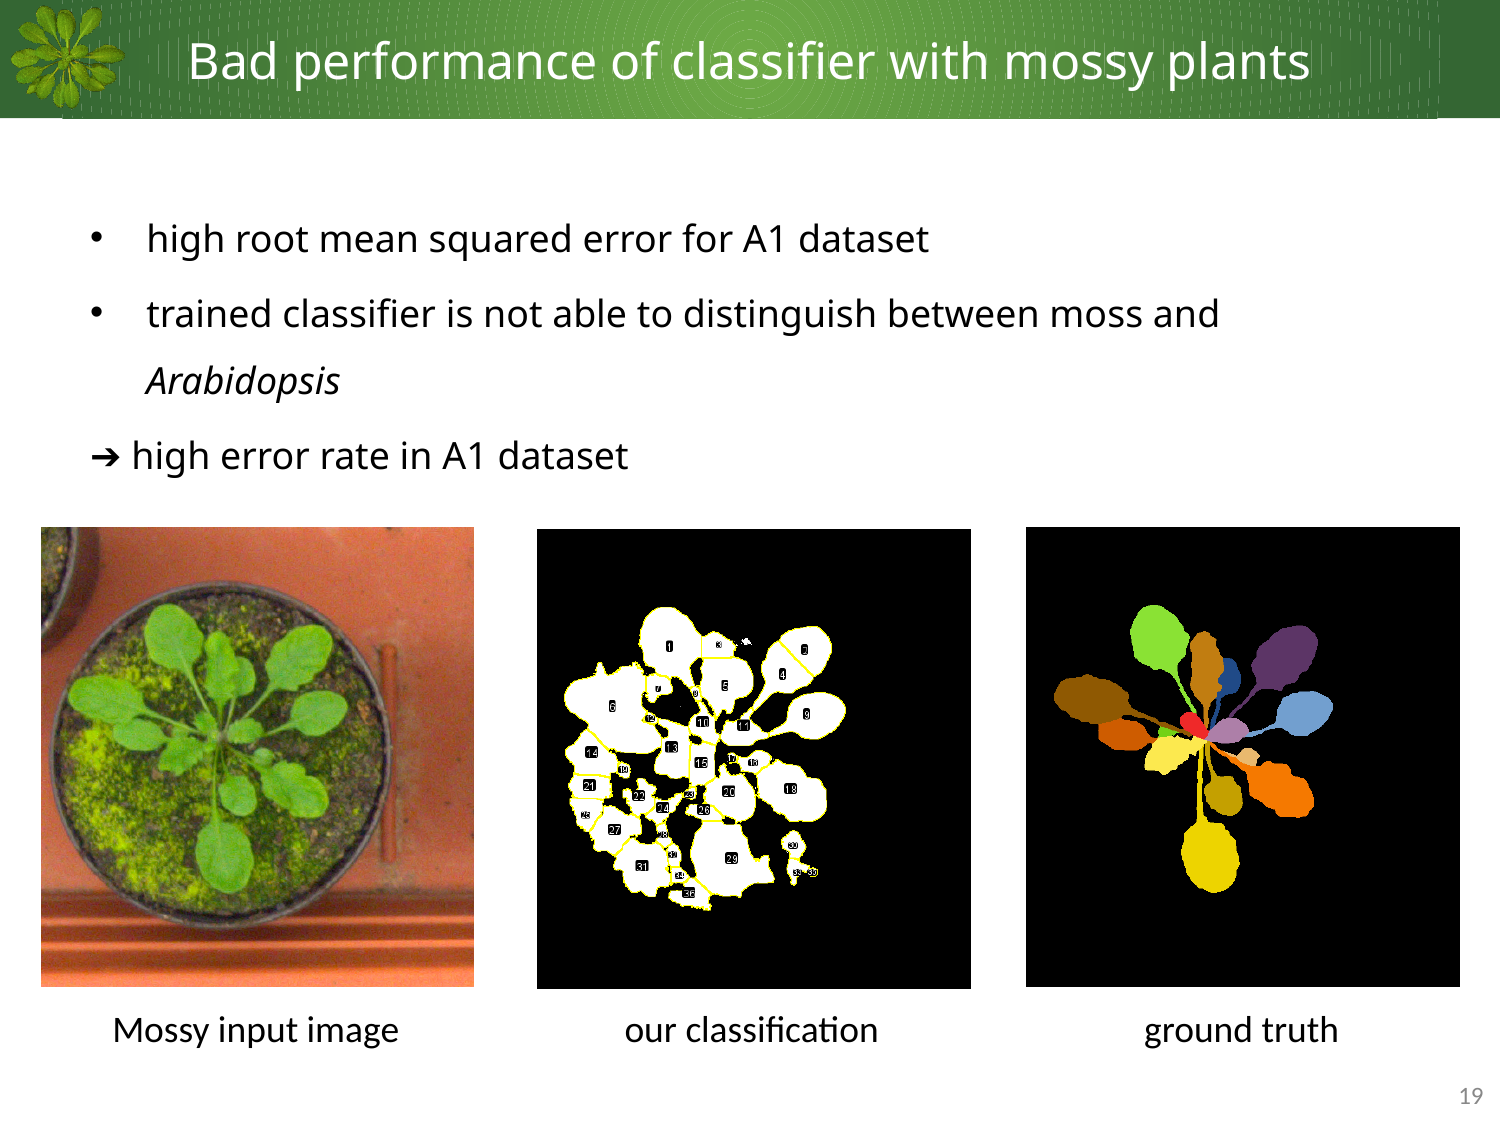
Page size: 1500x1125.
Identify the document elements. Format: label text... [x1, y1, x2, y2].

list high root mean squared error for A1 dataset trained classifier is not able to distinguish between moss and Arabidopsis ➔ high error rate in A1 dataset [75, 184, 1425, 1005]
text_box Mossy input image [97, 997, 418, 1059]
text_box our classification [609, 998, 898, 1059]
text_box ground truth [1129, 997, 1357, 1059]
title Bad performance of classifier with mossy plants [0, 0, 1500, 119]
picture [537, 529, 971, 989]
slide_number ‹#› [1407, 1065, 1499, 1125]
picture [1026, 527, 1460, 988]
picture [40, 527, 475, 987]
